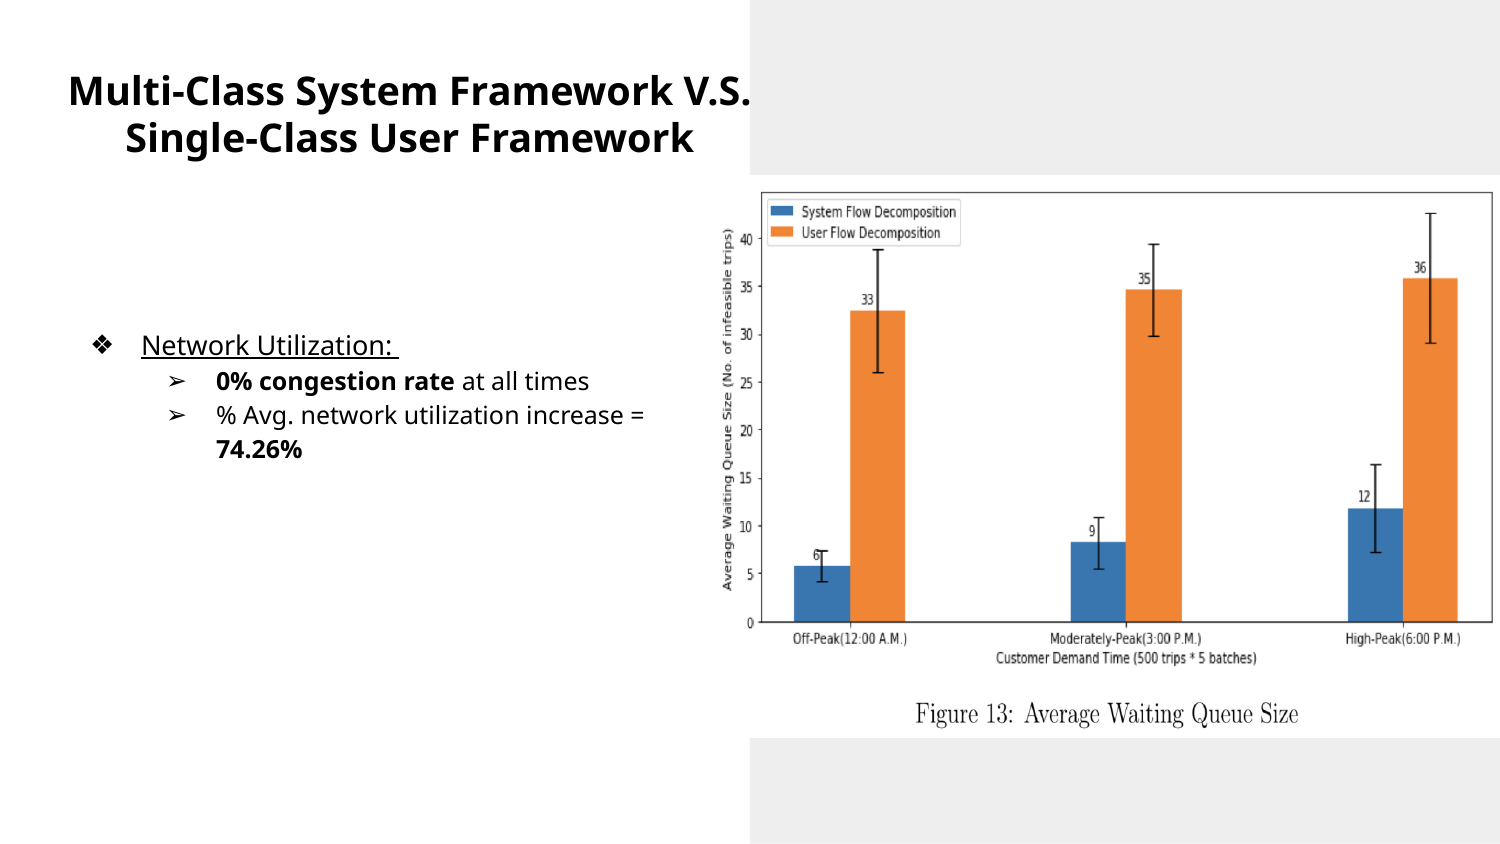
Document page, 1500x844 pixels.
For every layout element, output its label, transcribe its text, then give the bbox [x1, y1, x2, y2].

list Network Utilization: 0% congestion rate at all times % Avg. network utilization increase = 74.26% [51, 233, 706, 554]
picture [711, 175, 1500, 738]
title Multi-Class System Framework V.S. Single-Class User Framework [51, 16, 769, 176]
